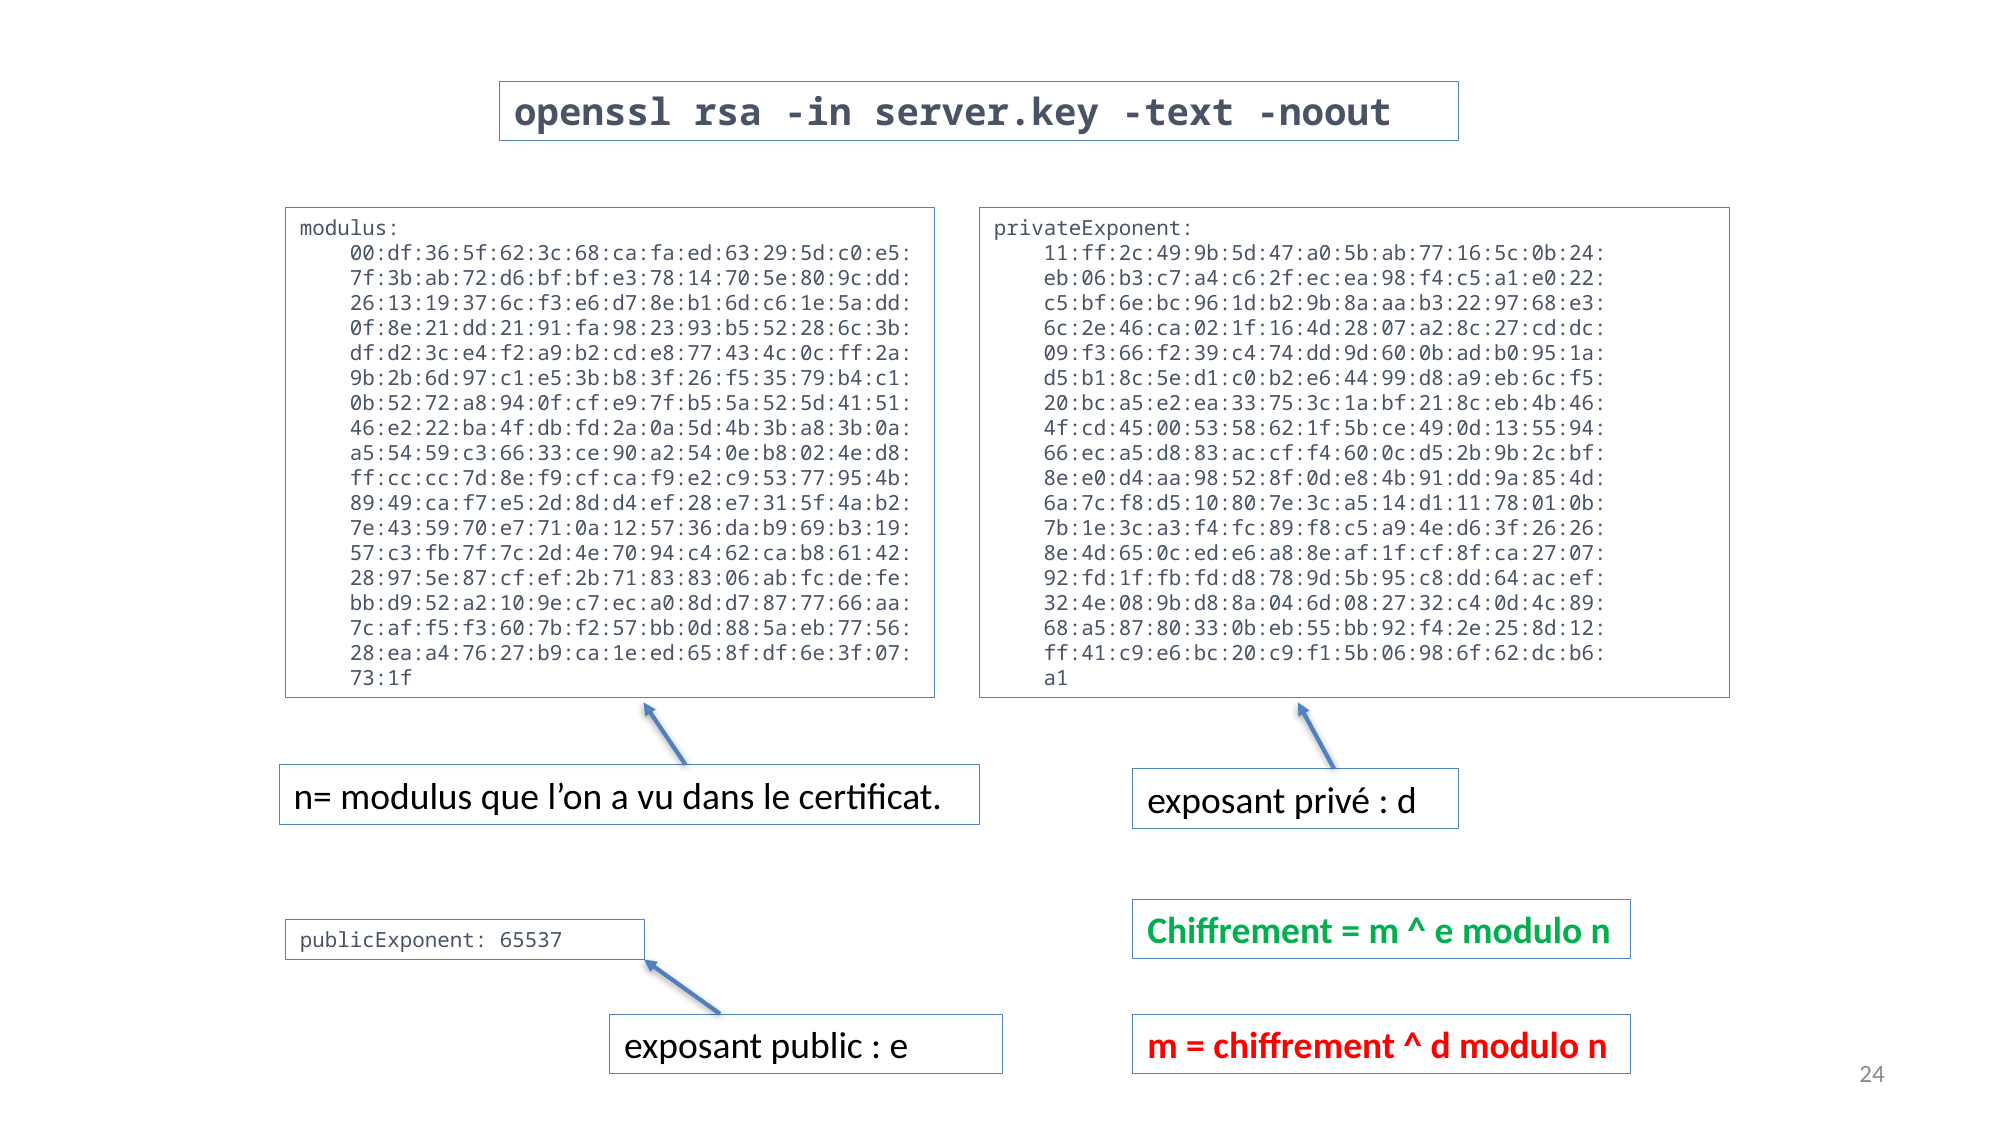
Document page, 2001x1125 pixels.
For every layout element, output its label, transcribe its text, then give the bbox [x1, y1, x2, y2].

text_box openssl rsa -in server.key -text -noout [499, 80, 1459, 141]
text_box modulus: 00:df:36:5f:62:3c:68:ca:fa:ed:63:29:5d:c0:e5: 7f:3b:ab:72:d6:bf:bf:e3:78:14:70:5e:80:9c:dd: 26:13:19:37:6c:f3:e6:d7:8e:b1:6d:c6:1e:5a:dd: 0f:8e:21:dd:21:91:fa:98:23:93:b5:52:28:6c:3b: df:d2:3c:e4:f2:a9:b2:cd:e8:77:43:4c:0c:ff:2a: 9b:2b:6d:97:c1:e5:3b:b8:3f:26:f5:35:79:b4:c1: 0b:52:72:a8:94:0f:cf:e9:7f:b5:5a:52:5d:41:51: 46:e2:22:ba:4f:db:fd:2a:0a:5d:4b:3b:a8:3b:0a: a5:54:59:c3:66:33:ce:90:a2:54:0e:b8:02:4e:d8: ff:cc:cc:7d:8e:f9:cf:ca:f9:e2:c9:53:77:95:4b: 89:49:ca:f7:e5:2d:8d:d4:ef:28:e7:31:5f:4a:b2: 7e:43:59:70:e7:71:0a:12:57:36:da:b9:69:b3:19: 57:c3:fb:7f:7c:2d:4e:70:94:c4:62:ca:b8:61:42: 28:97:5e:87:cf:ef:2b:71:83:83:06:ab:fc:de:fe: bb:d9:52:a2:10:9e:c7:ec:a0:8d:d7:87:77:66:aa: 7c:af:f5:f3:60:7b:f2:57:bb:0d:88:5a:eb:77:56: 28:ea:a4:76:27:b9:ca:1e:ed:65:8f:df:6e:3f:07: 73:1f [284, 207, 934, 698]
text_box exposant privé : d [1132, 768, 1459, 829]
text_box publicExponent: 65537 [285, 919, 644, 959]
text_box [643, 959, 721, 1015]
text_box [1297, 702, 1335, 769]
slide_number 24 [1433, 1042, 1900, 1103]
text_box privateExponent: 11:ff:2c:49:9b:5d:47:a0:5b:ab:77:16:5c:0b:24: eb:06:b3:c7:a4:c6:2f:ec:ea:98:f4:c5:a1:e0:22: c5:bf:6e:bc:96:1d:b2:9b:8a:aa:b3:22:97:68:e3: 6c:2e:46:ca:02:1f:16:4d:28:07:a2:8c:27:cd:dc: 09:f3:66:f2:39:c4:74:dd:9d:60:0b:ad:b0:95:1a: d5:b1:8c:5e:d1:c0:b2:e6:44:99:d8:a9:eb:6c:f5: 20:bc:a5:e2:ea:33:75:3c:1a:bf:21:8c:eb:4b:46: 4f:cd:45:00:53:58:62:1f:5b:ce:49:0d:13:55:94: 66:ec:a5:d8:83:ac:cf:f4:60:0c:d5:2b:9b:2c:bf: 8e:e0:d4:aa:98:52:8f:0d:e8:4b:91:dd:9a:85:4d: 6a:7c:f8:d5:10:80:7e:3c:a5:14:d1:11:78:01:0b: 7b:1e:3c:a3:f4:fc:89:f8:c5:a9:4e:d6:3f:26:26: 8e:4d:65:0c:ed:e6:a8:8e:af:1f:cf:8f:ca:27:07: 92:fd:1f:fb:fd:d8:78:9d:5b:95:c8:dd:64:ac:ef: 32:4e:08:9b:d8:8a:04:6d:08:27:32:c4:0d:4c:89: 68:a5:87:80:33:0b:eb:55:bb:92:f4:2e:25:8d:12: ff:41:c9:e6:bc:20:c9:f1:5b:06:98:6f:62:dc:b6: a1 [978, 207, 1729, 698]
text_box m = chiffrement ^ d modulo n [1132, 1013, 1630, 1074]
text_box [643, 702, 686, 765]
text_box Chiffrement = m ^ e modulo n [1132, 898, 1630, 959]
text_box exposant public : e [609, 1013, 1003, 1074]
text_box n= modulus que l’on a vu dans le certificat. [278, 764, 979, 825]
